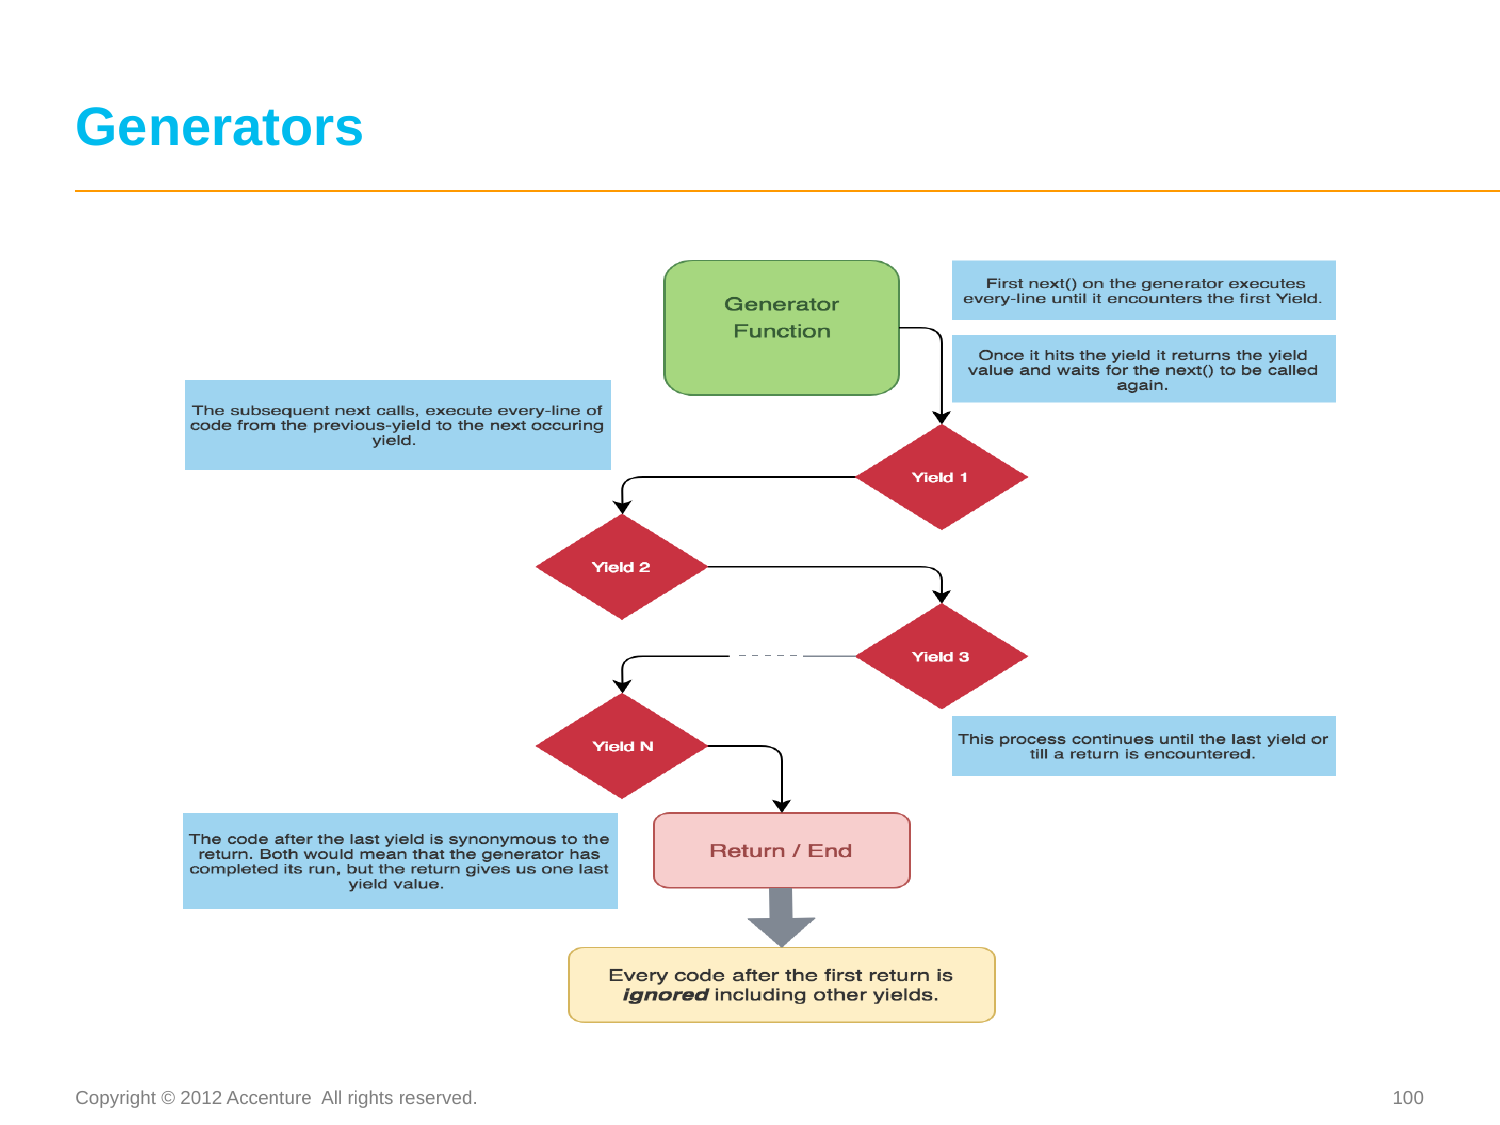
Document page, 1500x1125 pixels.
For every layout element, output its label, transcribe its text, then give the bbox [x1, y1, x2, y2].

title Generators [75, 27, 1422, 157]
picture [160, 249, 1363, 1030]
